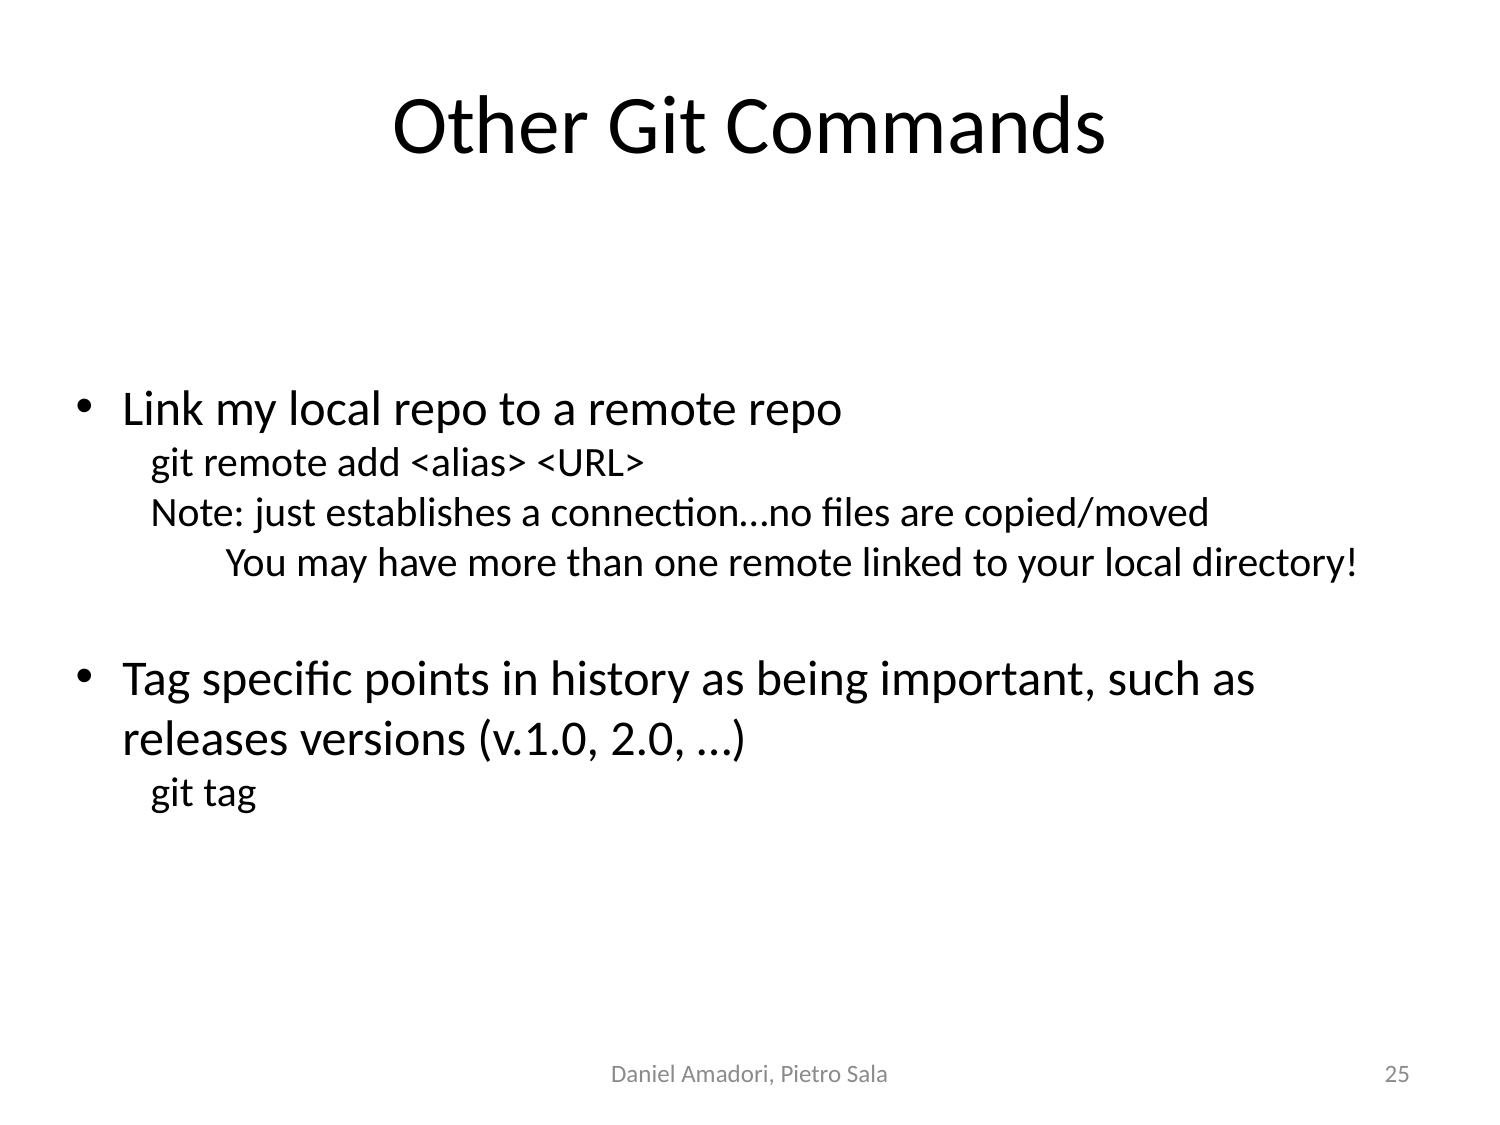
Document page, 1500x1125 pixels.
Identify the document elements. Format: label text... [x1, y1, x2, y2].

title Other Git Commands [112, 48, 1388, 193]
slide_number 25 [1074, 1042, 1425, 1103]
footer Daniel Amadori, Pietro Sala [512, 1042, 988, 1103]
text_box Link my local repo to a remote repo git remote add <alias> <URL> Note: just establishes a connection…no files are copied/moved You may have more than one remote linked to your local directory! Tag specific points in history as being important, such as releases versions (v.1.0, 2.0, …) git tag [60, 367, 1388, 823]
